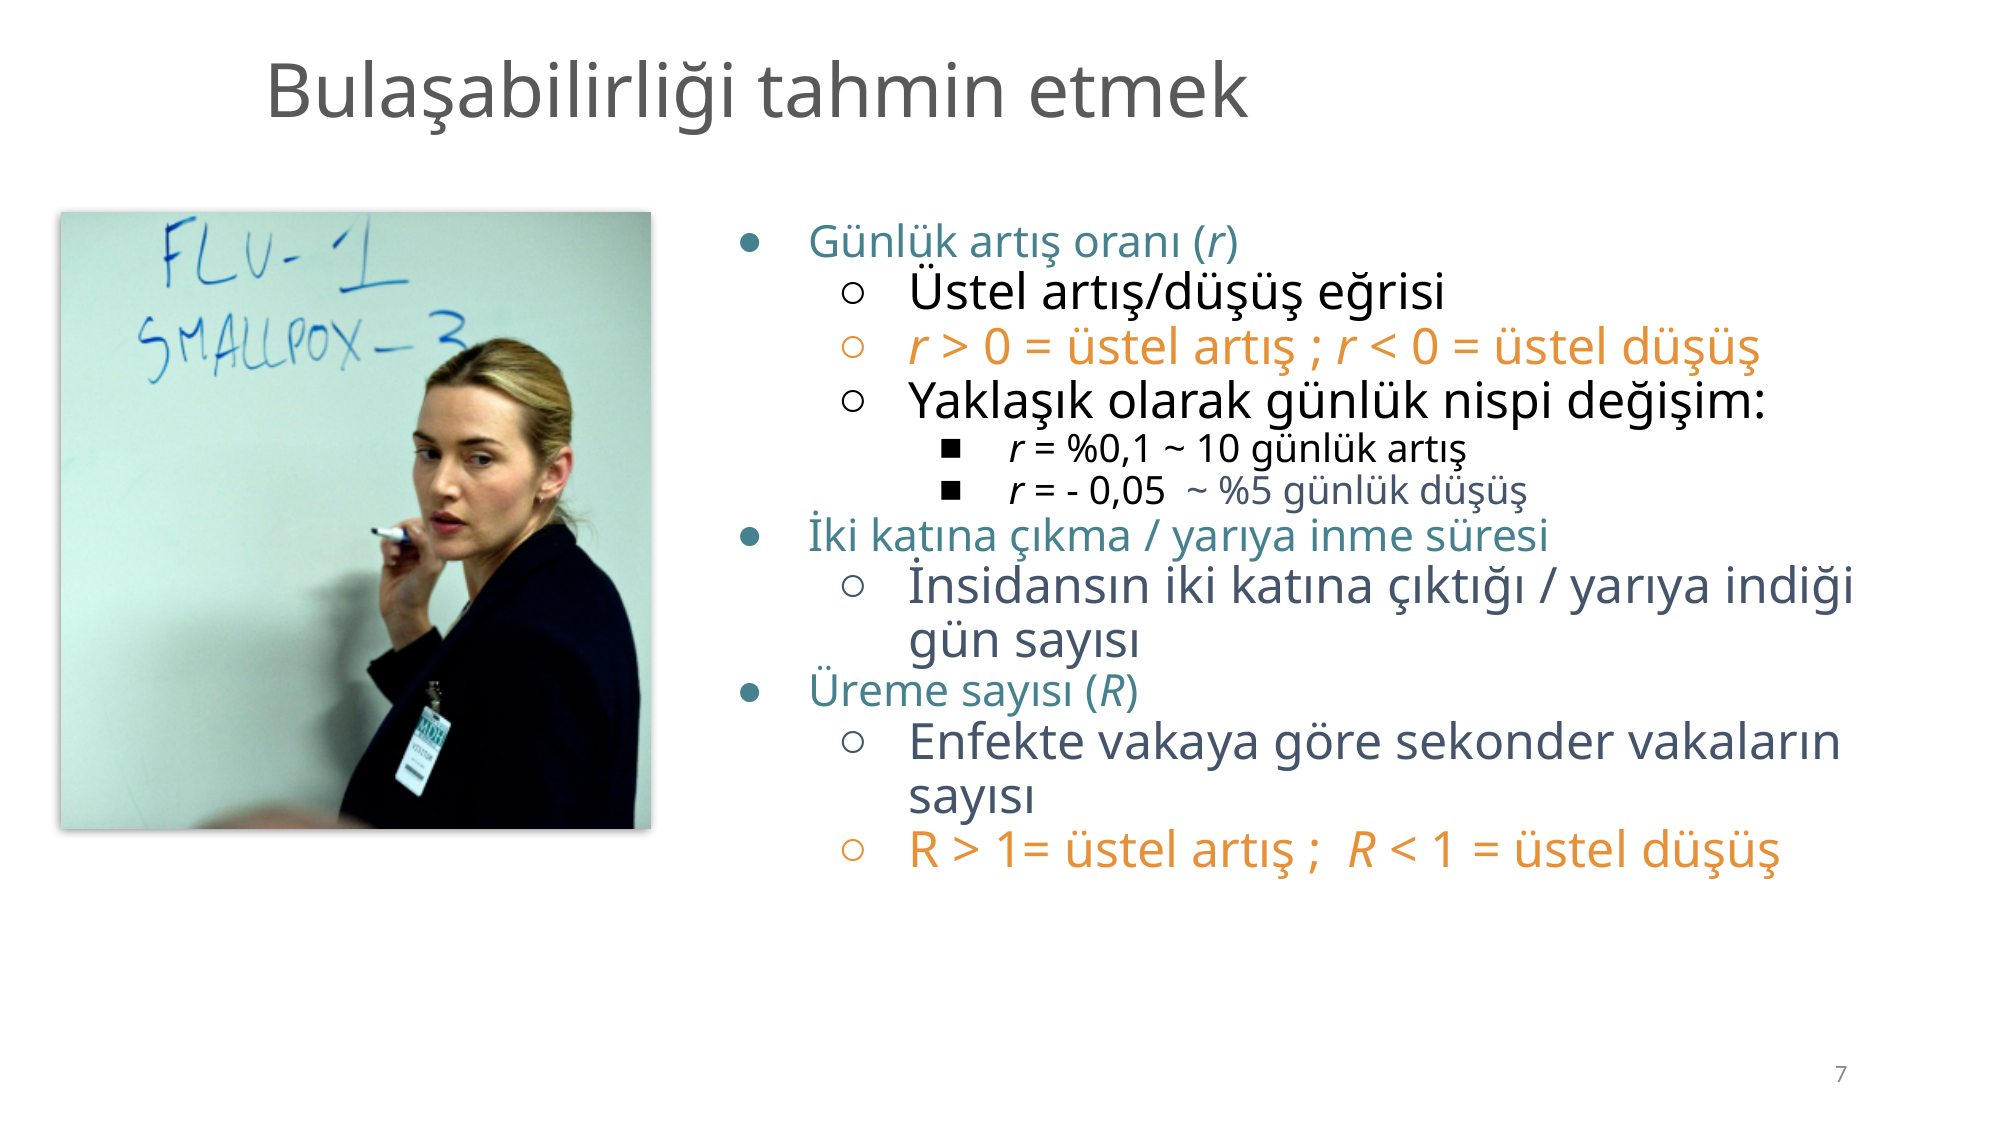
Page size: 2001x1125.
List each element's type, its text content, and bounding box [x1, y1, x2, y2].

text_box Bulaşabilirliği tahmin etmek [249, 45, 1750, 142]
slide_number 7 [1412, 1042, 1863, 1103]
picture [61, 212, 651, 829]
list Günlük artış oranı (r) Üstel artış/düşüş eğrisi r > 0 = üstel artış ; r < 0 = üstel düşüş Yaklaşık olarak günlük nispi değişim: r = %0,1 ~ 10 günlük artış r = - 0,05 ~ %5 günlük düşüş İki katına çıkma / yarıya inme süresi İnsidansın iki katına çıktığı / yarıya indiği gün sayısı Üreme sayısı (R) Enfekte vakaya göre sekonder vakaların sayısı R > 1= üstel artış ; R < 1 = üstel düşüş [688, 198, 1952, 932]
